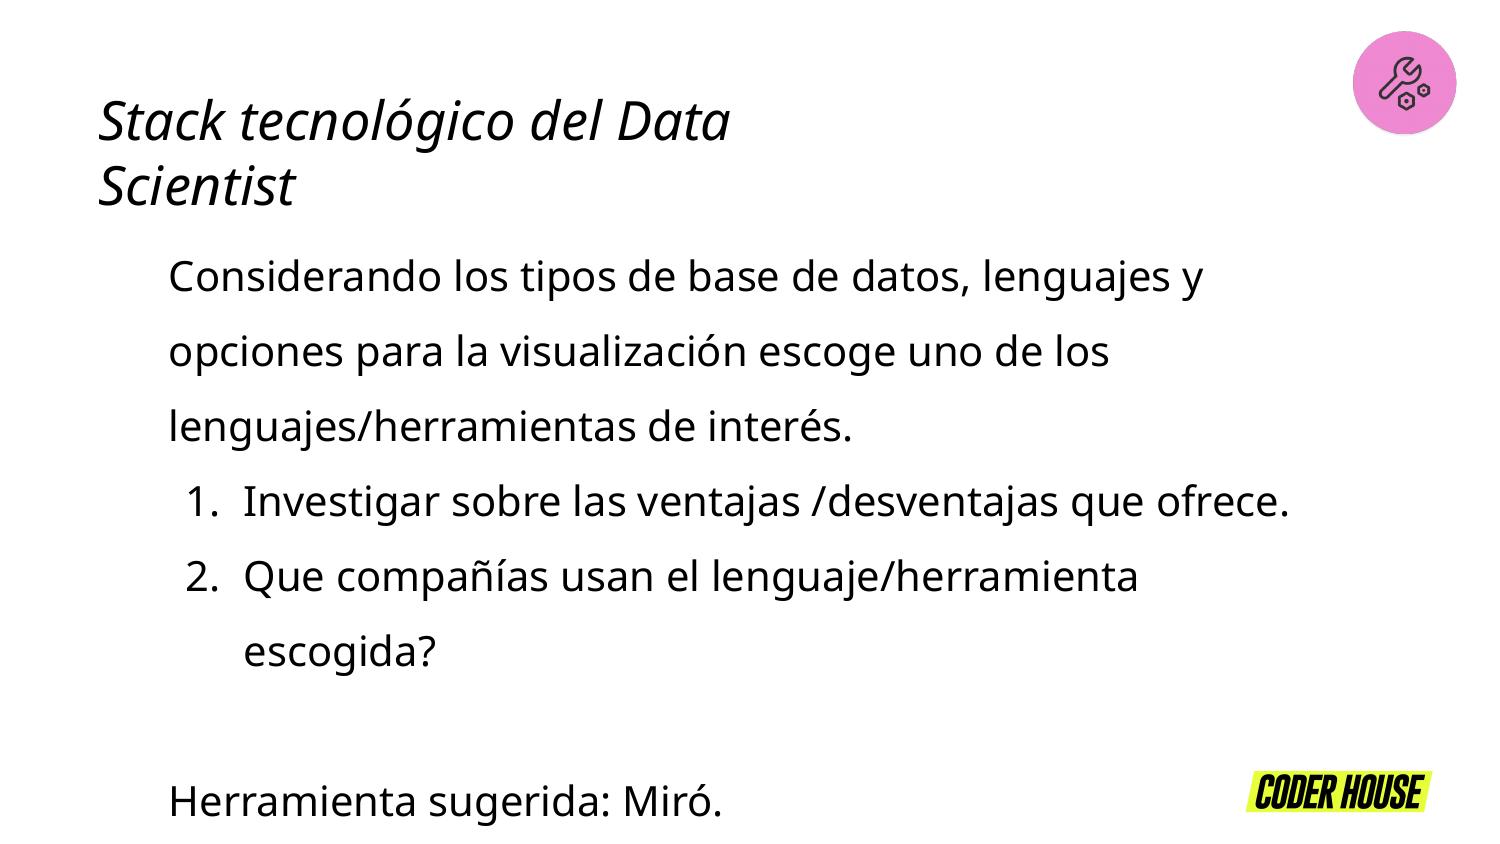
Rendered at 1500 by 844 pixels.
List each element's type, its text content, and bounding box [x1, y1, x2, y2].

picture [1345, 24, 1463, 142]
text_box Considerando los tipos de base de datos, lenguajes y opciones para la visualización escoge uno de los lenguajes/herramientas de interés. Investigar sobre las ventajas /desventajas que ofrece. Que compañías usan el lenguaje/herramienta escogida? Herramienta sugerida: Miró. [153, 389, 1346, 535]
text_box Stack tecnológico del Data Scientist [83, 71, 944, 234]
picture [1241, 764, 1437, 819]
